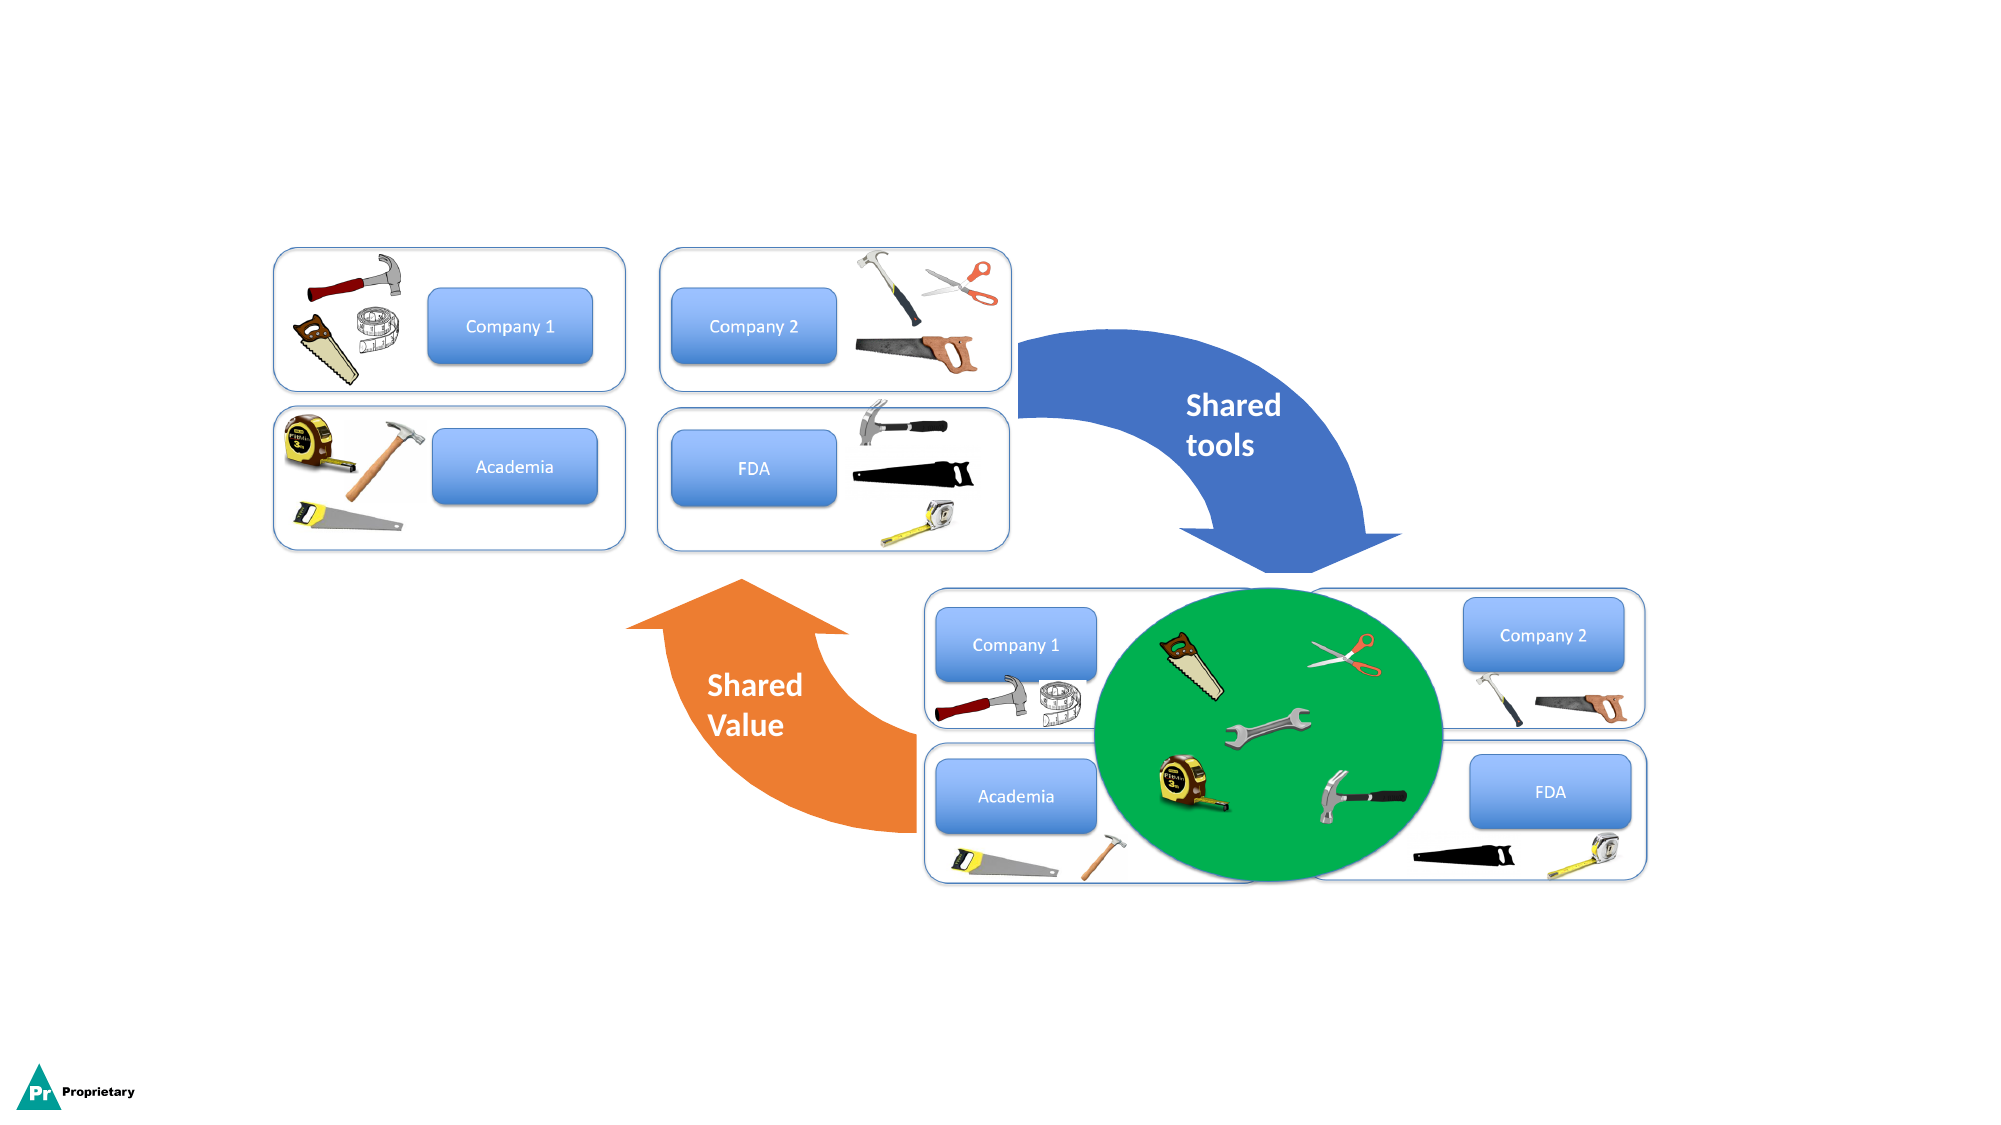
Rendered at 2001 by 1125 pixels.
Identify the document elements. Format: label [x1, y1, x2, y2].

text_box [625, 329, 1403, 834]
picture [916, 573, 1657, 893]
picture [265, 239, 1018, 564]
picture [10, 1061, 141, 1115]
